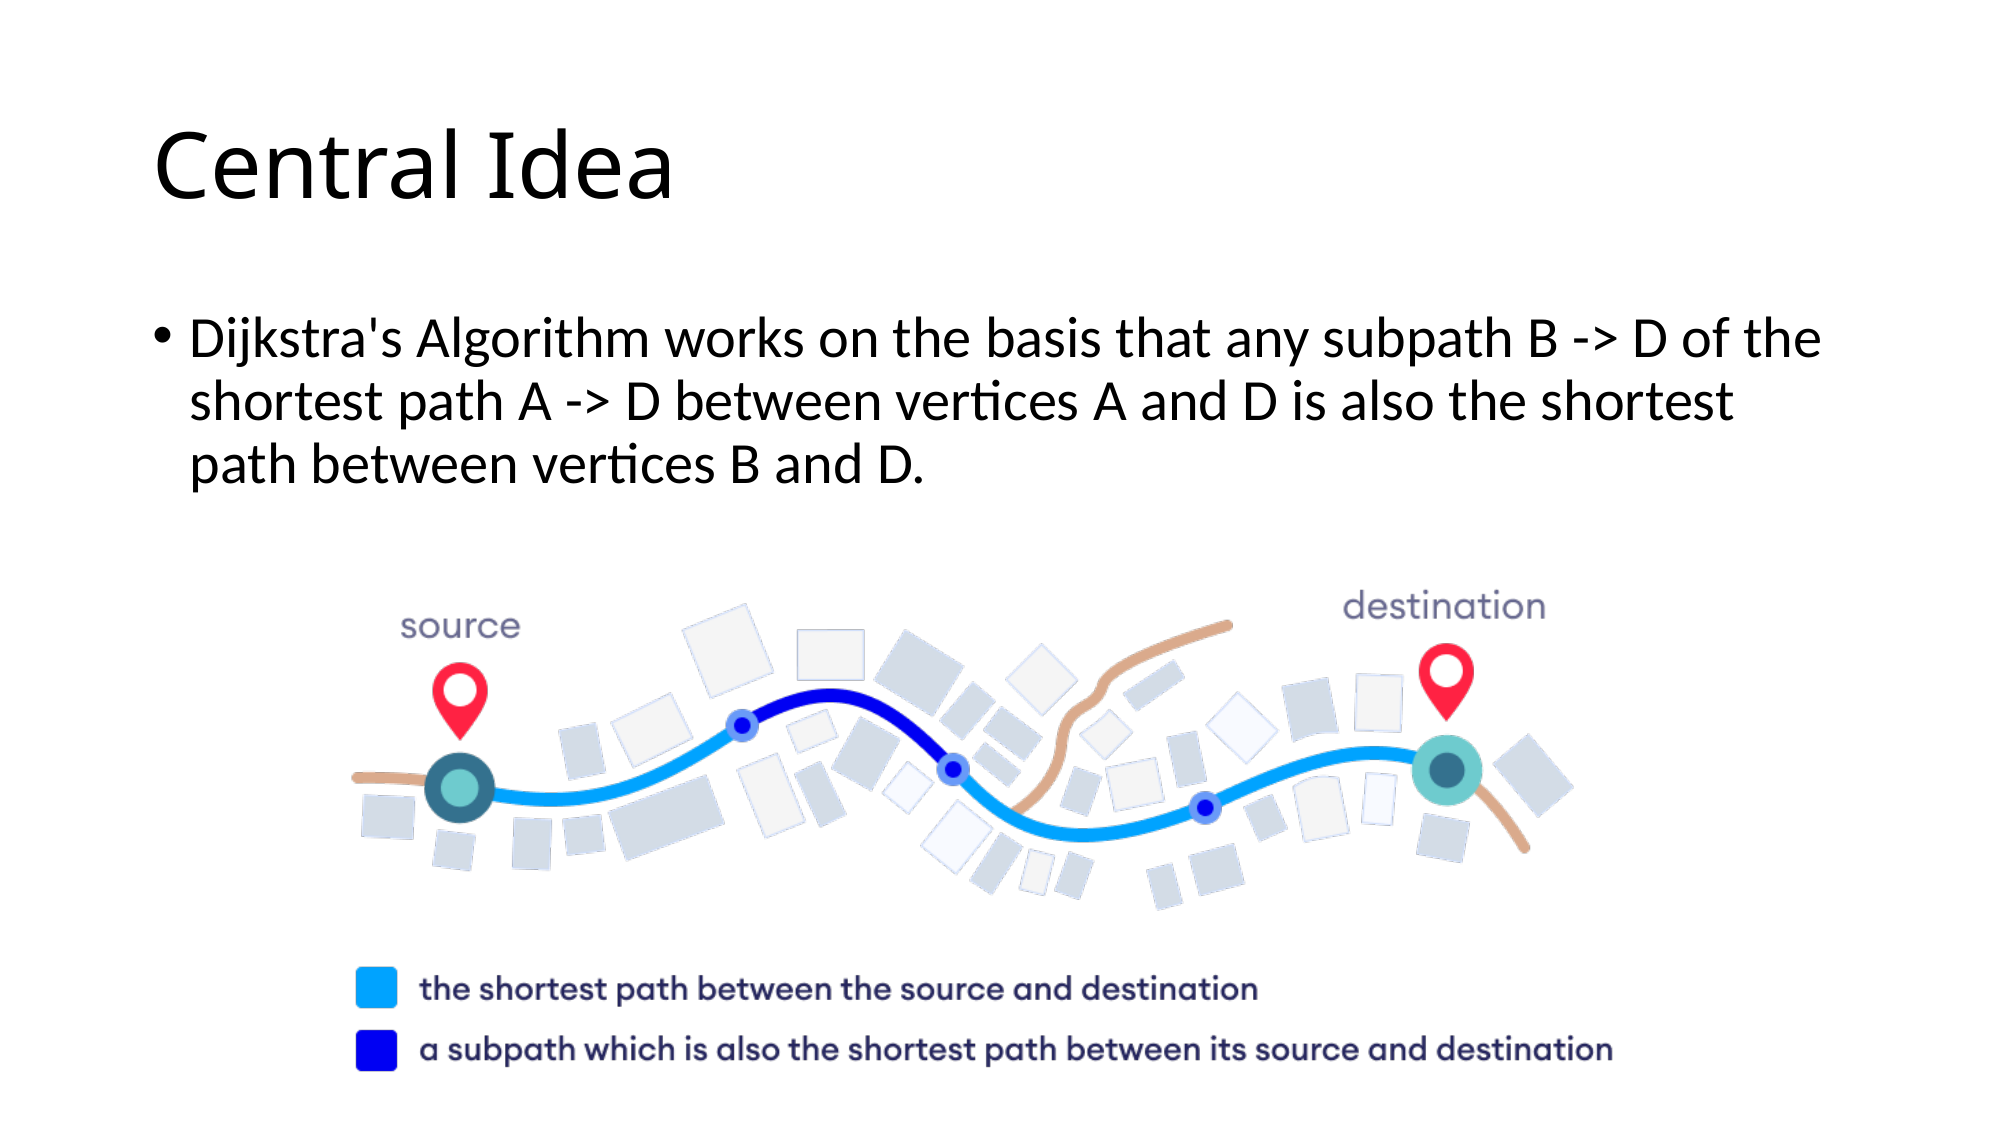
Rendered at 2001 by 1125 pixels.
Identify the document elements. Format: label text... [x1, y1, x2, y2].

picture [0, 468, 2000, 1125]
title Central Idea [137, 59, 1863, 278]
list Dijkstra's Algorithm works on the basis that any subpath B -> D of the shortest path A -> D between vertices A and D is also the shortest path between vertices B and D. [137, 299, 1863, 468]
